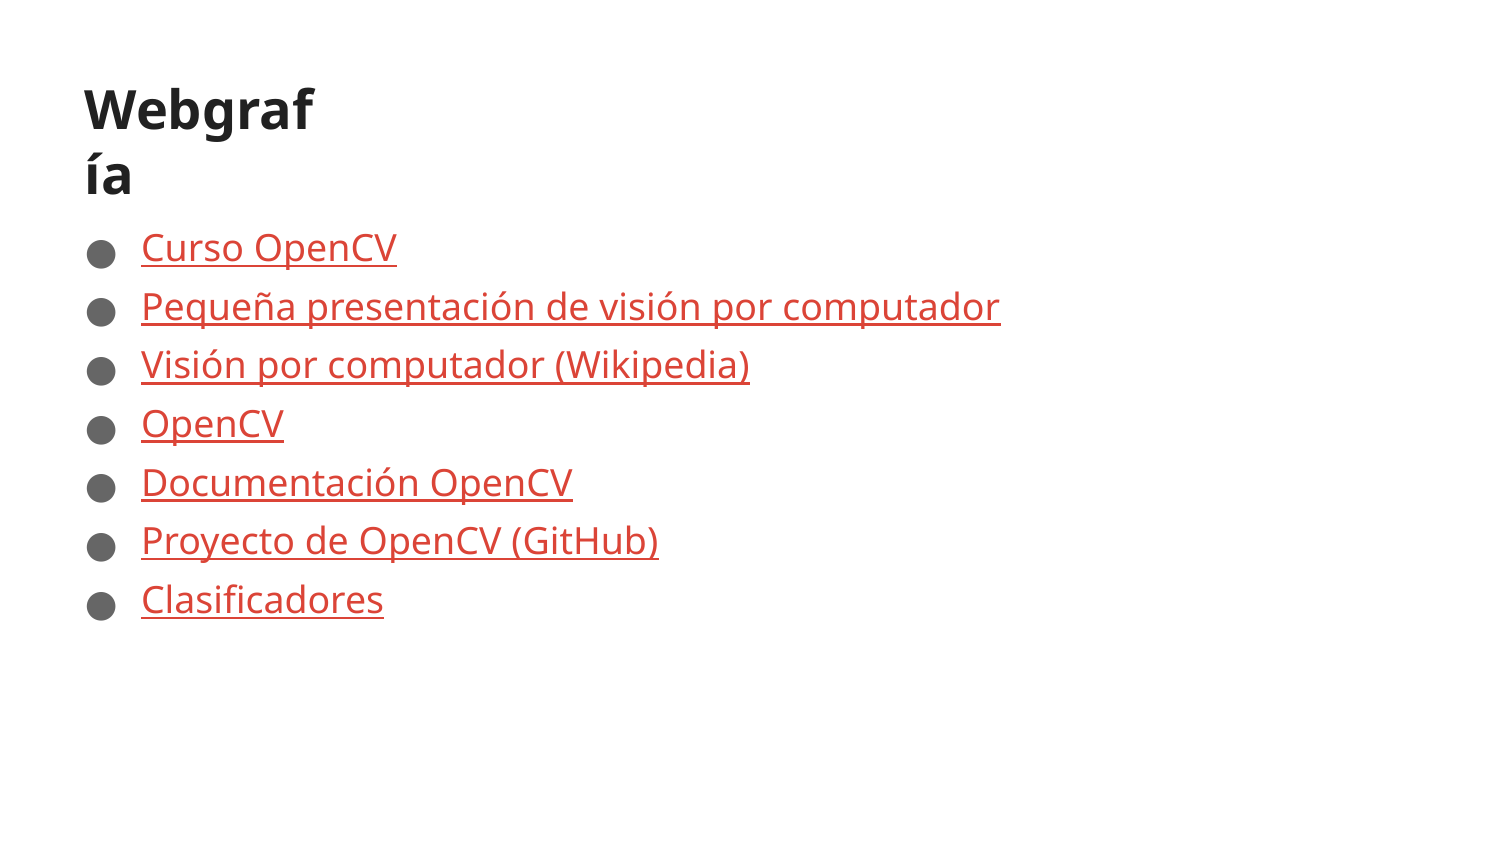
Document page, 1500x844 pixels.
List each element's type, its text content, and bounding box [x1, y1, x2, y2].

title Webgrafía [69, 60, 338, 163]
list Curso OpenCV Pequeña presentación de visión por computador Visión por computador (Wikipedia) OpenCV Documentación OpenCV Proyecto de OpenCV (GitHub) Clasificadores [51, 201, 1449, 594]
